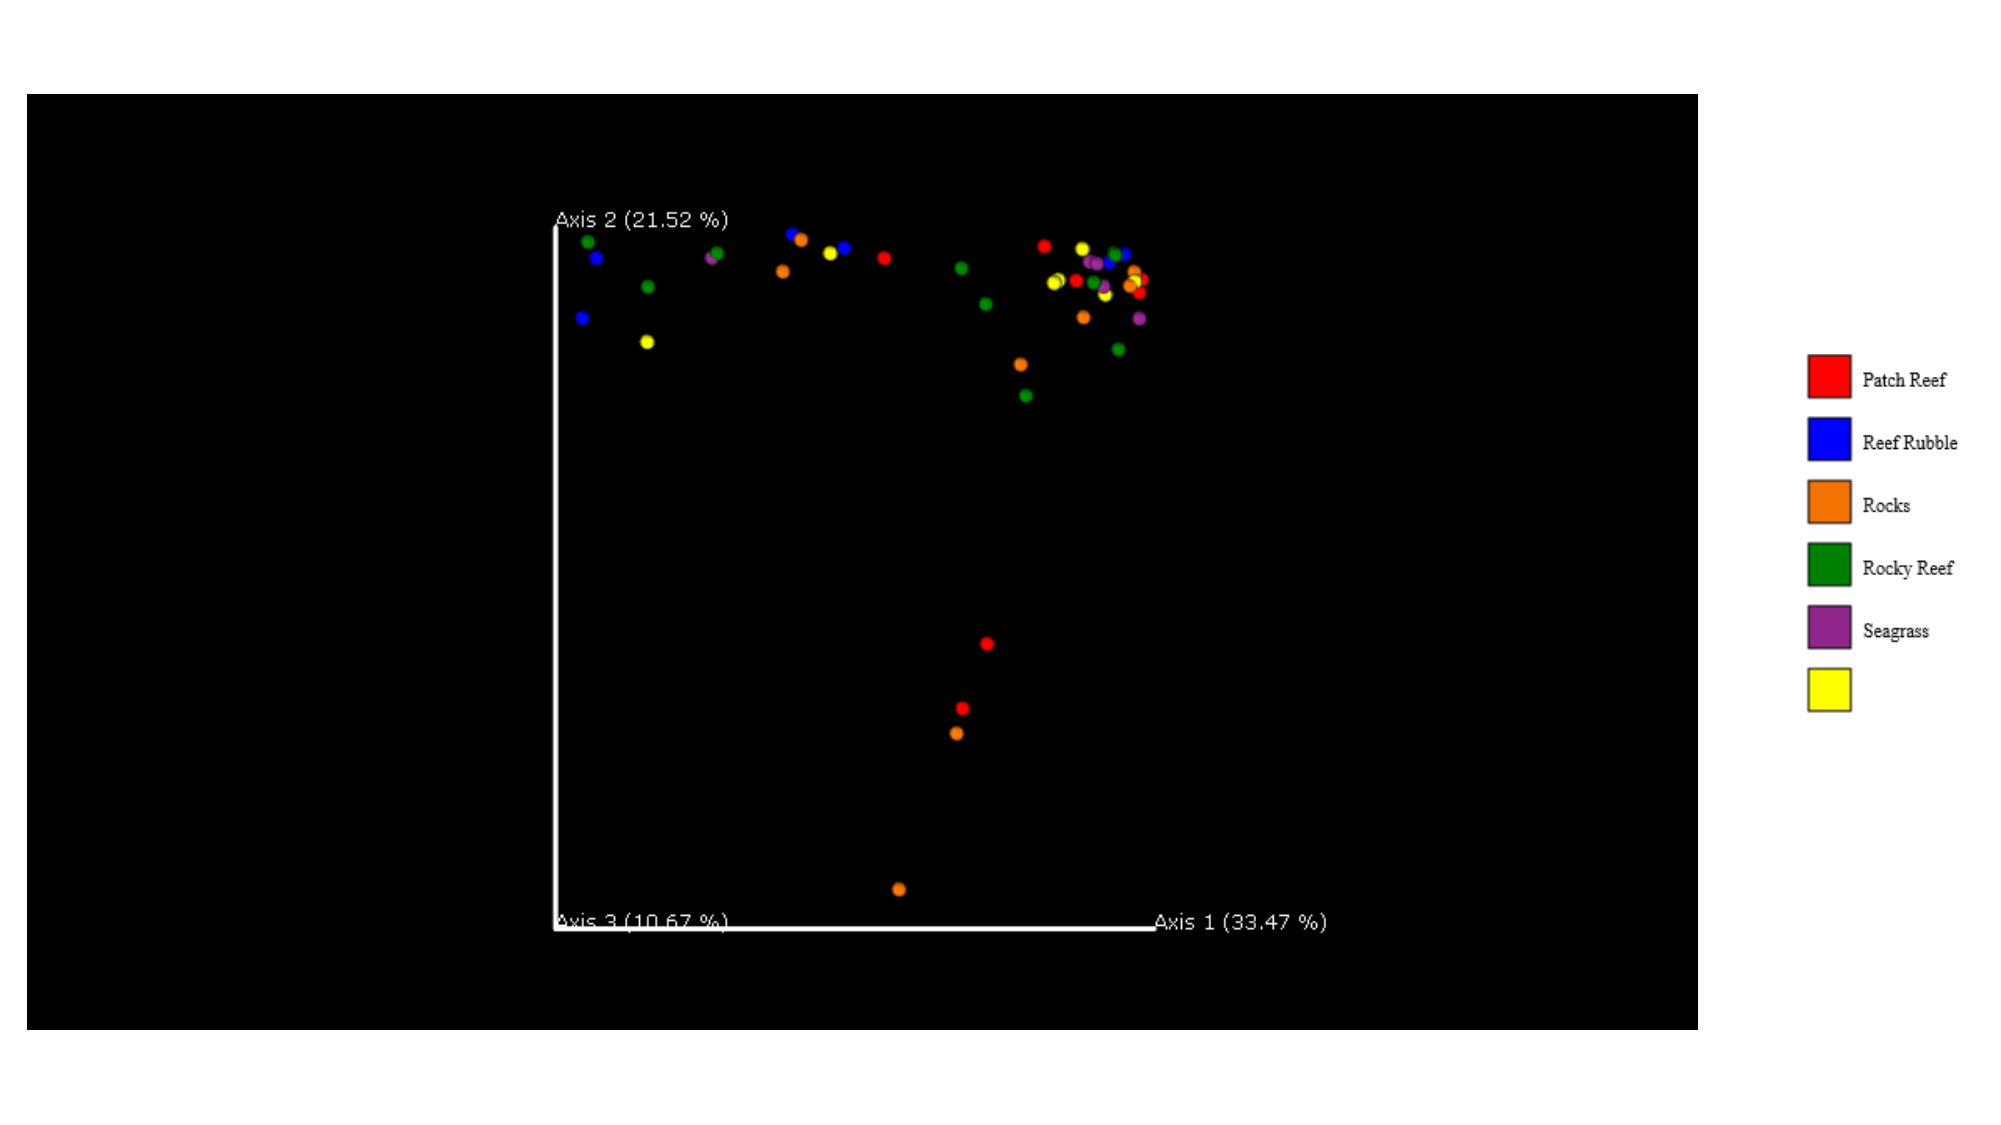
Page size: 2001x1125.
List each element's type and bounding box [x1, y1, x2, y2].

picture [1800, 354, 2000, 716]
picture [27, 94, 1698, 1030]
